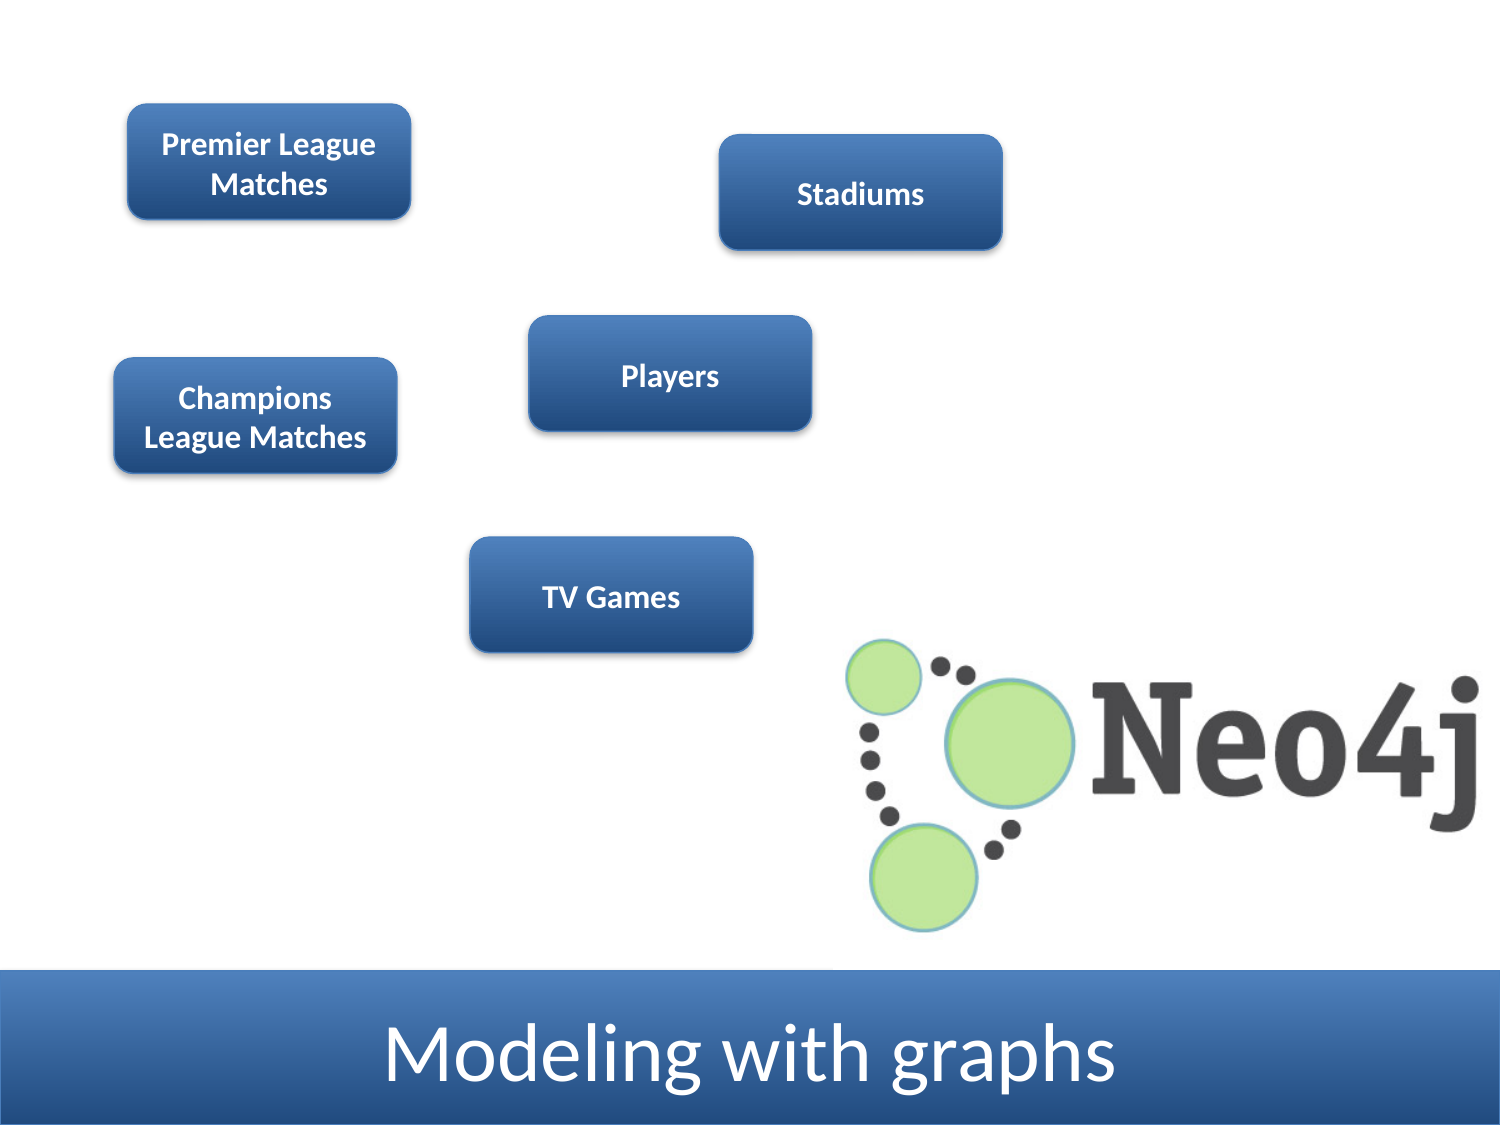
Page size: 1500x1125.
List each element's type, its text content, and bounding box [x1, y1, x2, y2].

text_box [113, 103, 1003, 653]
picture [833, 609, 1500, 970]
text_box Modeling with graphs [0, 970, 1500, 1125]
